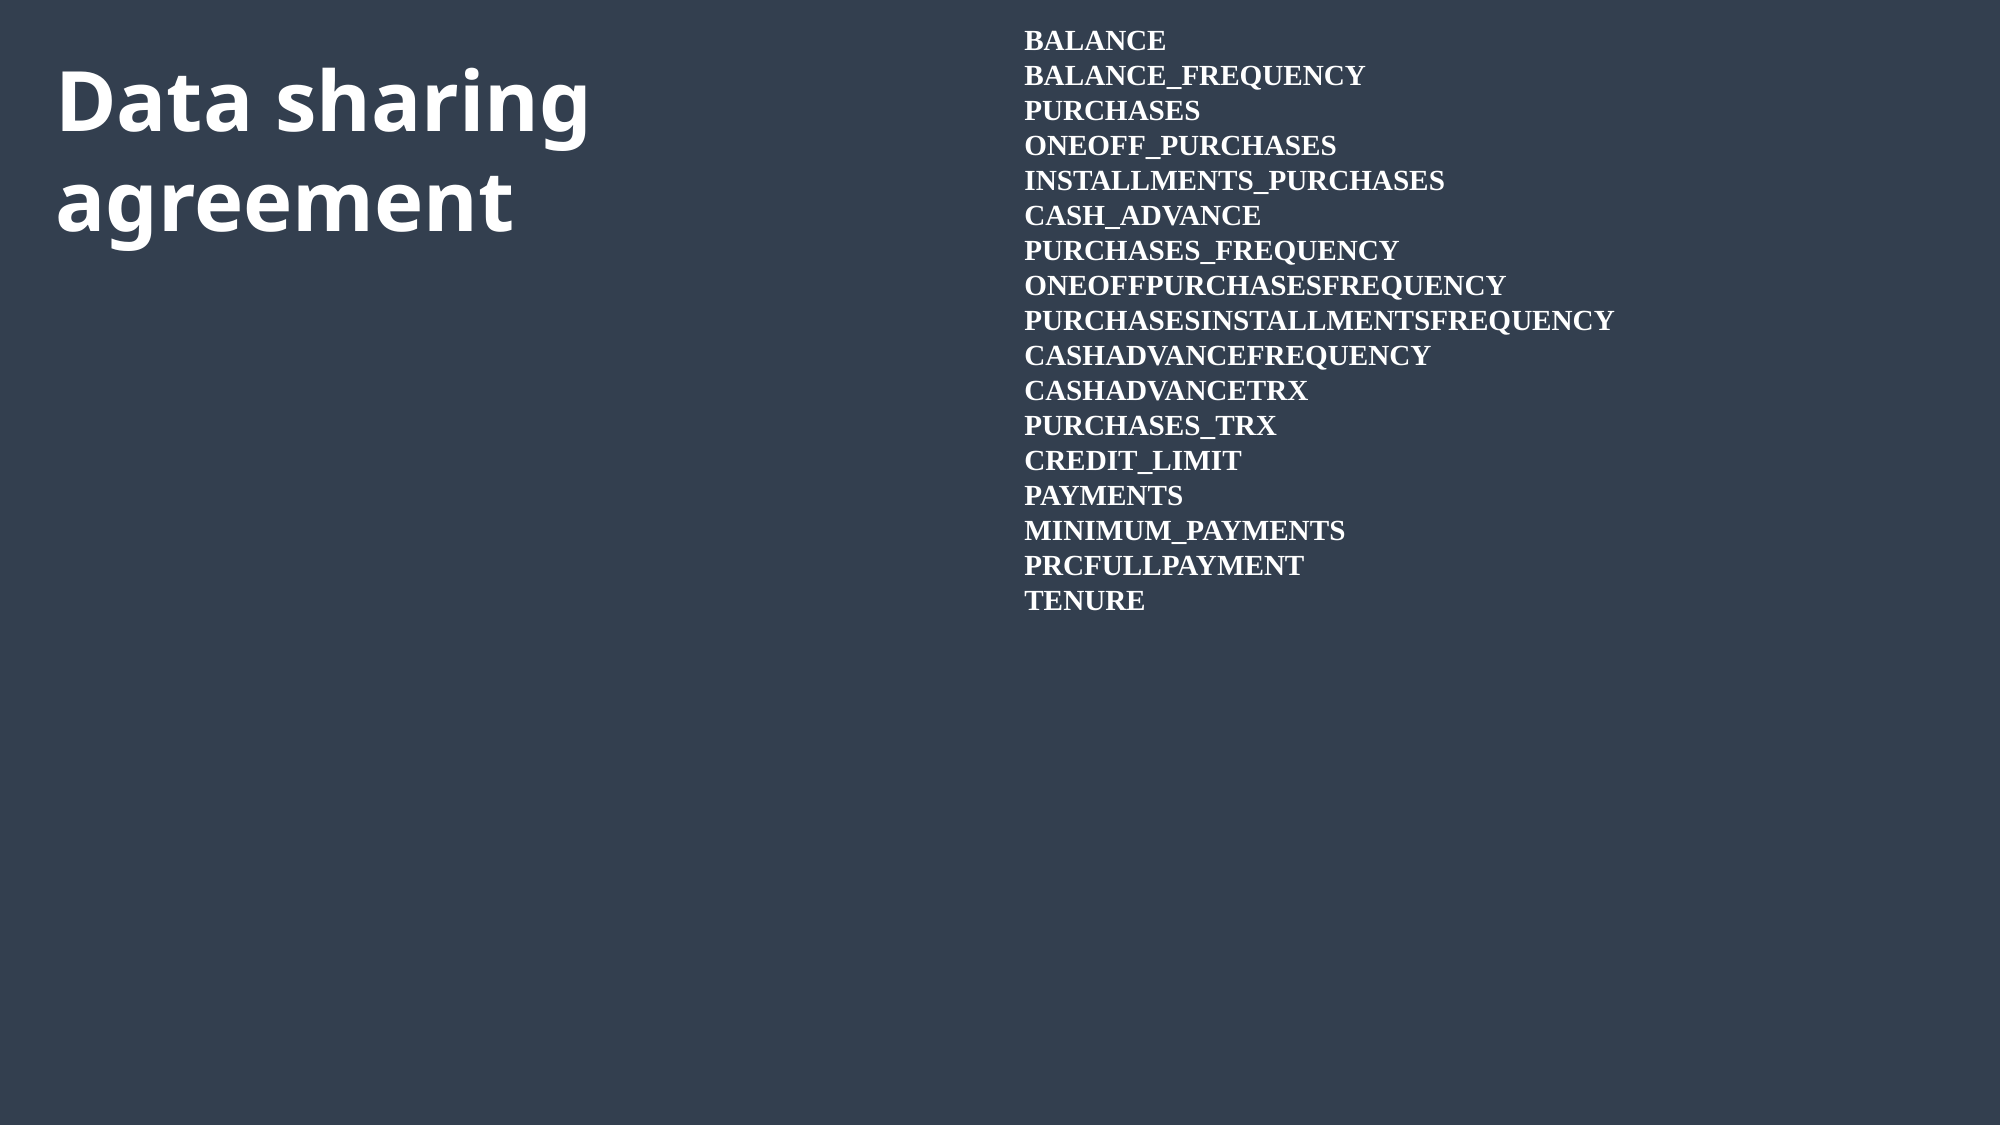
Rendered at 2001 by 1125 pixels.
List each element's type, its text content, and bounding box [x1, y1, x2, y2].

text_box Data sharing agreement [40, 40, 1009, 256]
text_box BALANCE BALANCE_FREQUENCY PURCHASES ONEOFF_PURCHASES INSTALLMENTS_PURCHASES CASH_ADVANCE PURCHASES_FREQUENCY ONEOFFPURCHASESFREQUENCY PURCHASESINSTALLMENTSFREQUENCY CASHADVANCEFREQUENCY CASHADVANCETRX PURCHASES_TRX CREDIT_LIMIT PAYMENTS MINIMUM_PAYMENTS PRCFULLPAYMENT TENURE [1009, 14, 1839, 1113]
